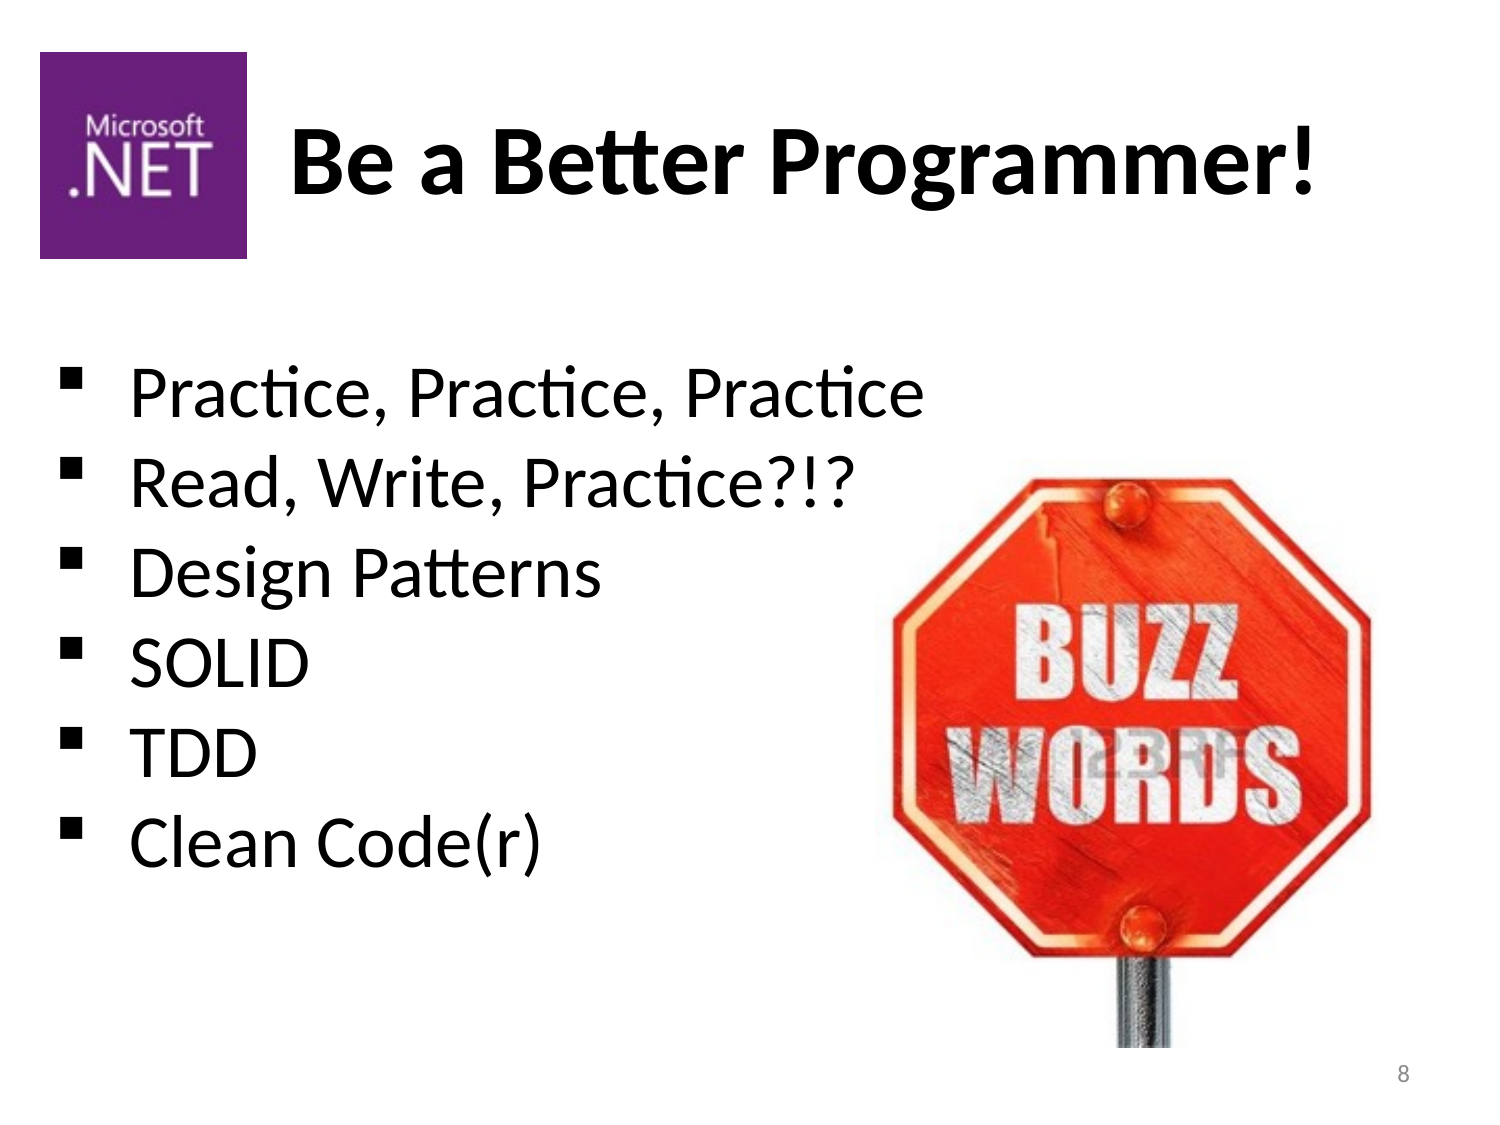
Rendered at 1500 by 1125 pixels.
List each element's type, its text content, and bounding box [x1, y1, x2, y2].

picture [874, 459, 1390, 1048]
slide_number 8 [1074, 1042, 1425, 1103]
text_box Be a Better Programmer! [275, 87, 1441, 222]
text_box Practice, Practice, Practice Read, Write, Practice?!? Design Patterns SOLID TDD Clean Code(r) [39, 335, 1040, 1071]
picture [39, 51, 247, 259]
